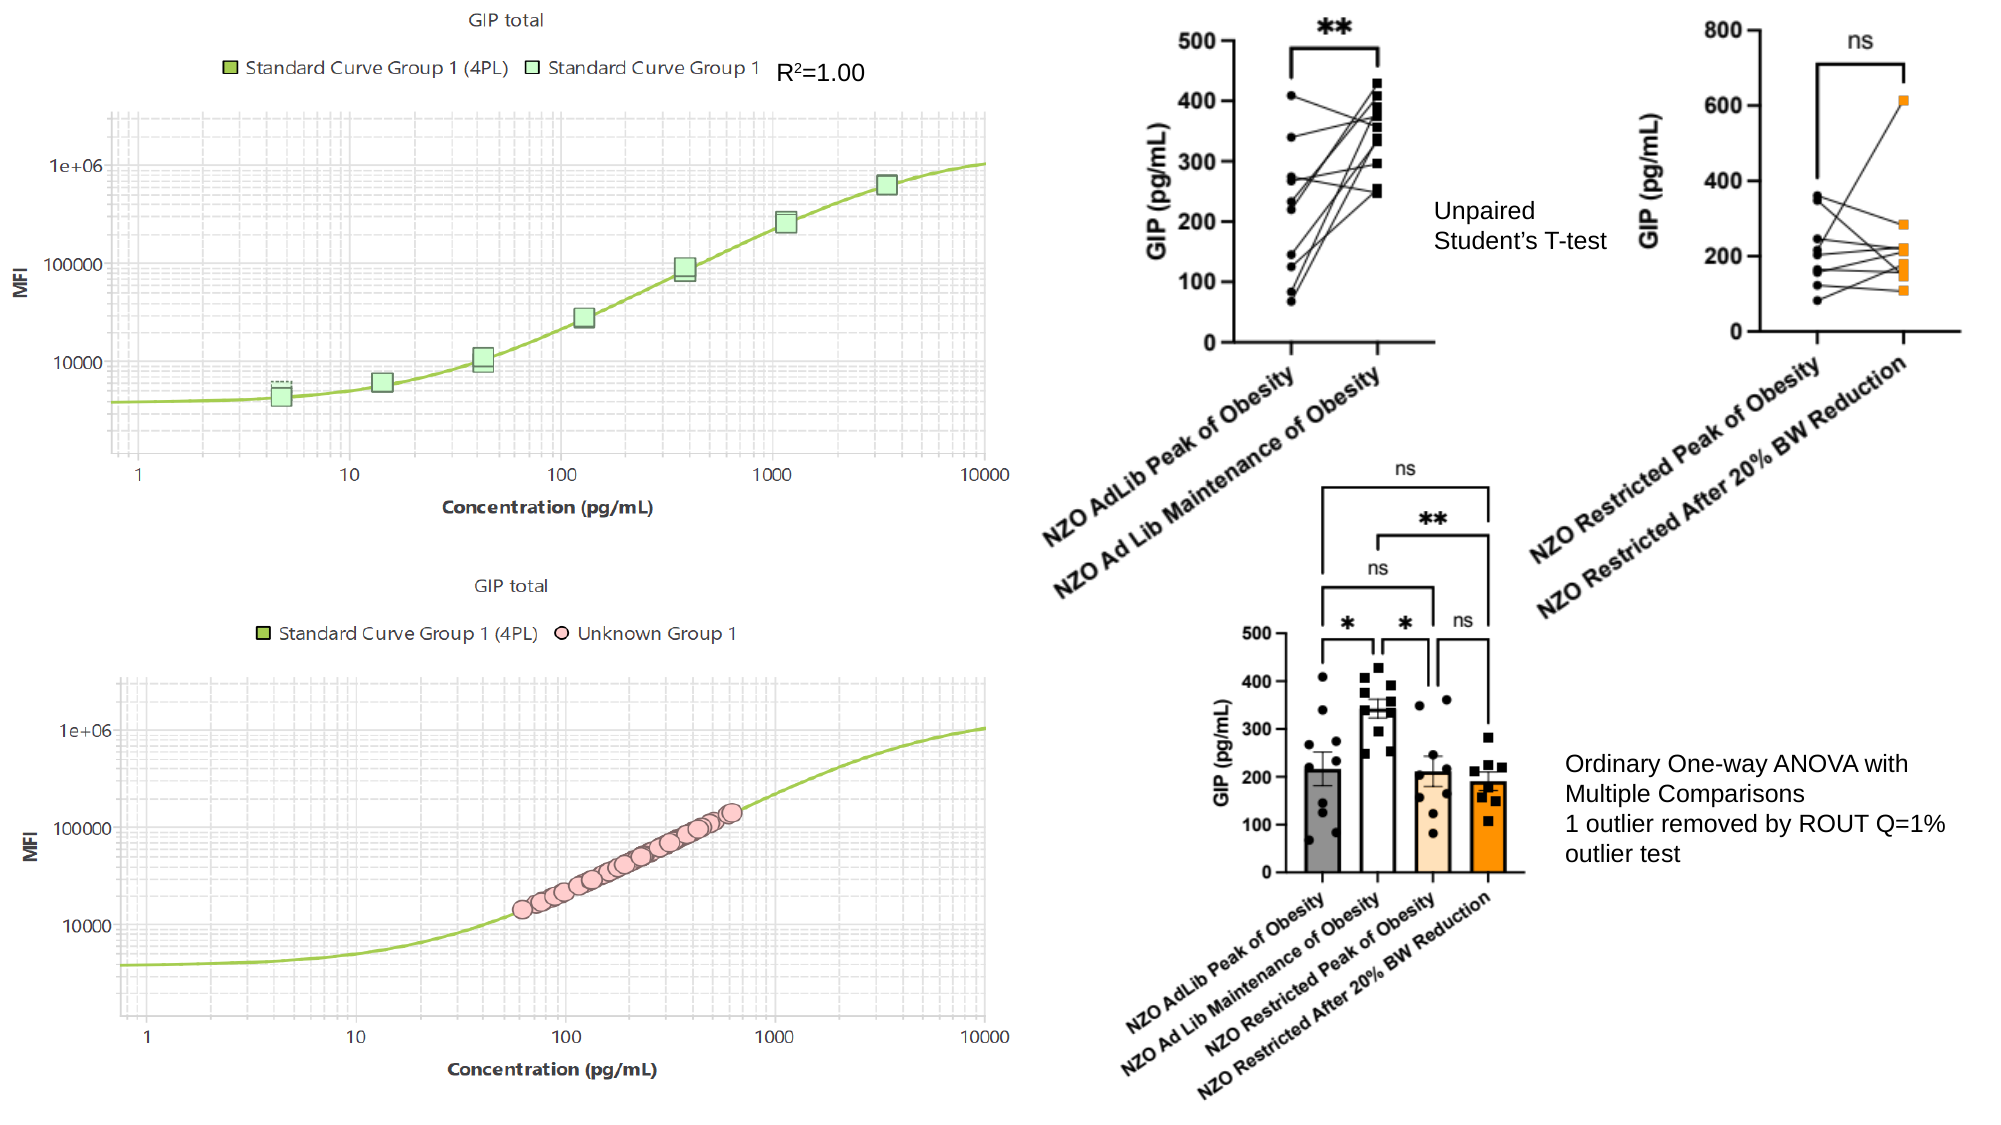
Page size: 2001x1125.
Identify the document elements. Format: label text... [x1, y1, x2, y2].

text_box Ordinary One-way ANOVA with Multiple Comparisons 1 outlier removed by ROUT Q=1% outlier test [1636, 739, 2000, 875]
picture [0, 4, 1011, 523]
picture [9, 571, 1011, 1084]
picture [1039, 4, 2000, 1103]
